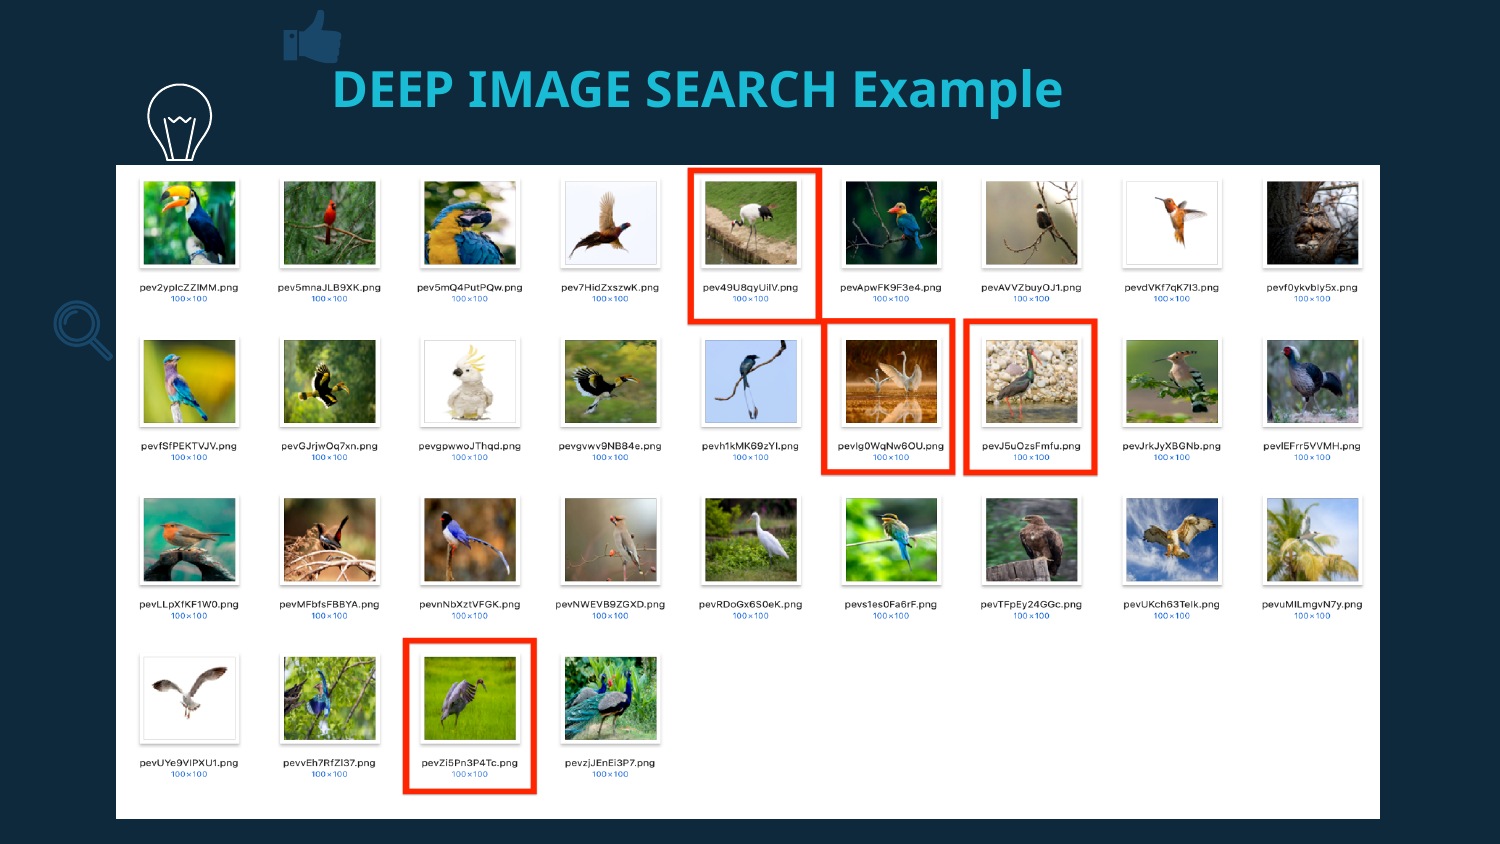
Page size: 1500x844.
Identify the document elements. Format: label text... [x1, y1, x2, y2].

picture [116, 165, 1380, 819]
text_box DEEP IMAGE SEARCH Example [316, 49, 1300, 125]
